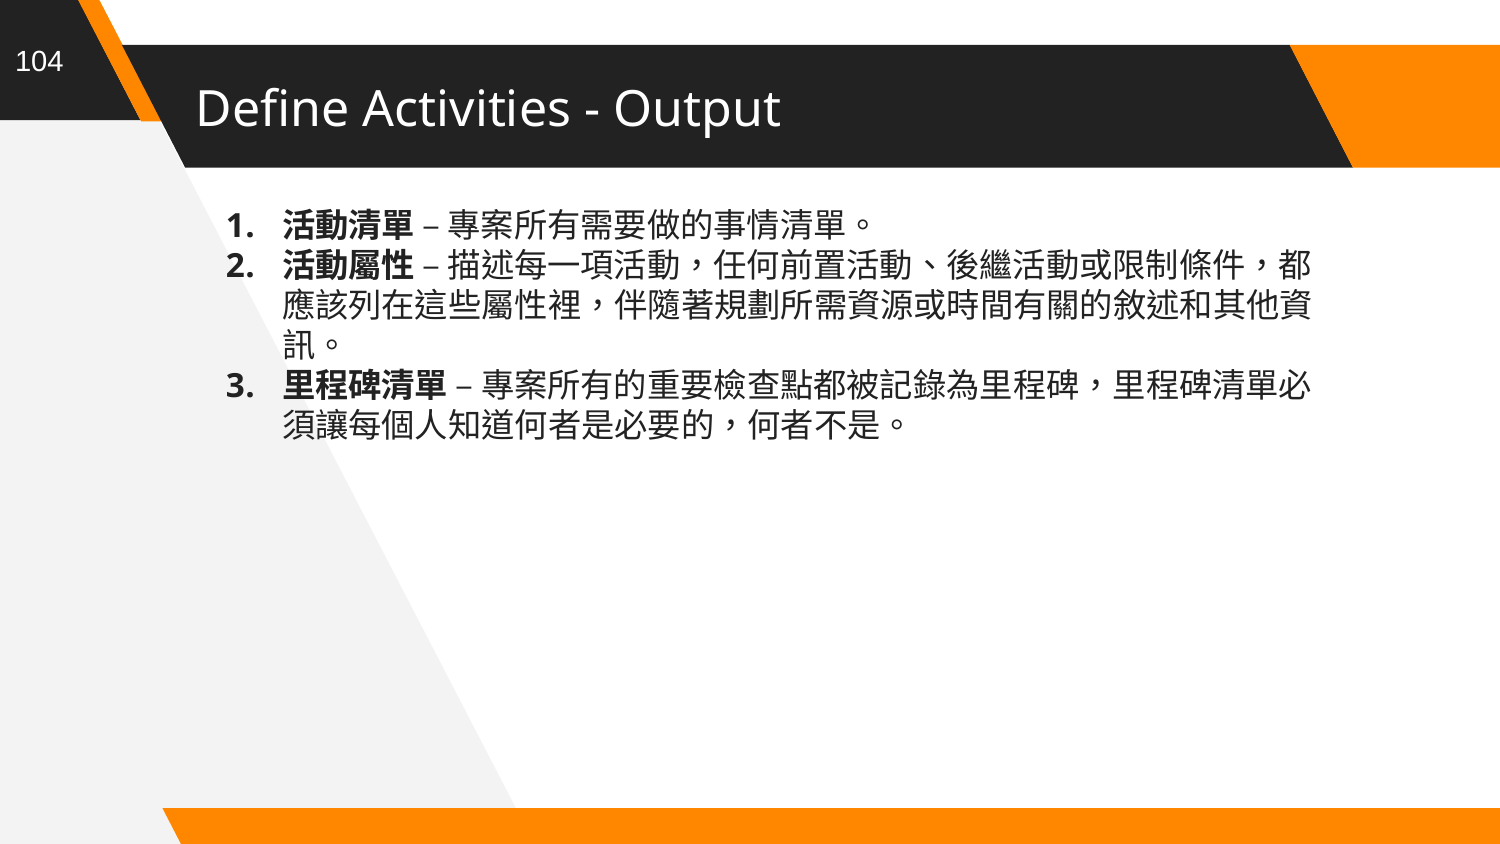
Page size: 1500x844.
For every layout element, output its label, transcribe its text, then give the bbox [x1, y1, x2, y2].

slide_number 104 [0, 0, 98, 121]
title Define Activities - Output [180, 44, 1424, 168]
list 活動清單 – 專案所有需要做的事情清單。 活動屬性 – 描述每一項活動，任何前置活動、後繼活動或限制條件，都應該列在這些屬性裡，伴隨著規劃所需資源或時間有關的敘述和其他資訊。 里程碑清單 – 專案所有的重要檢查點都被記錄為里程碑，里程碑清單必須讓每個人知道何者是必要的，何者不是。 [180, 189, 1350, 799]
